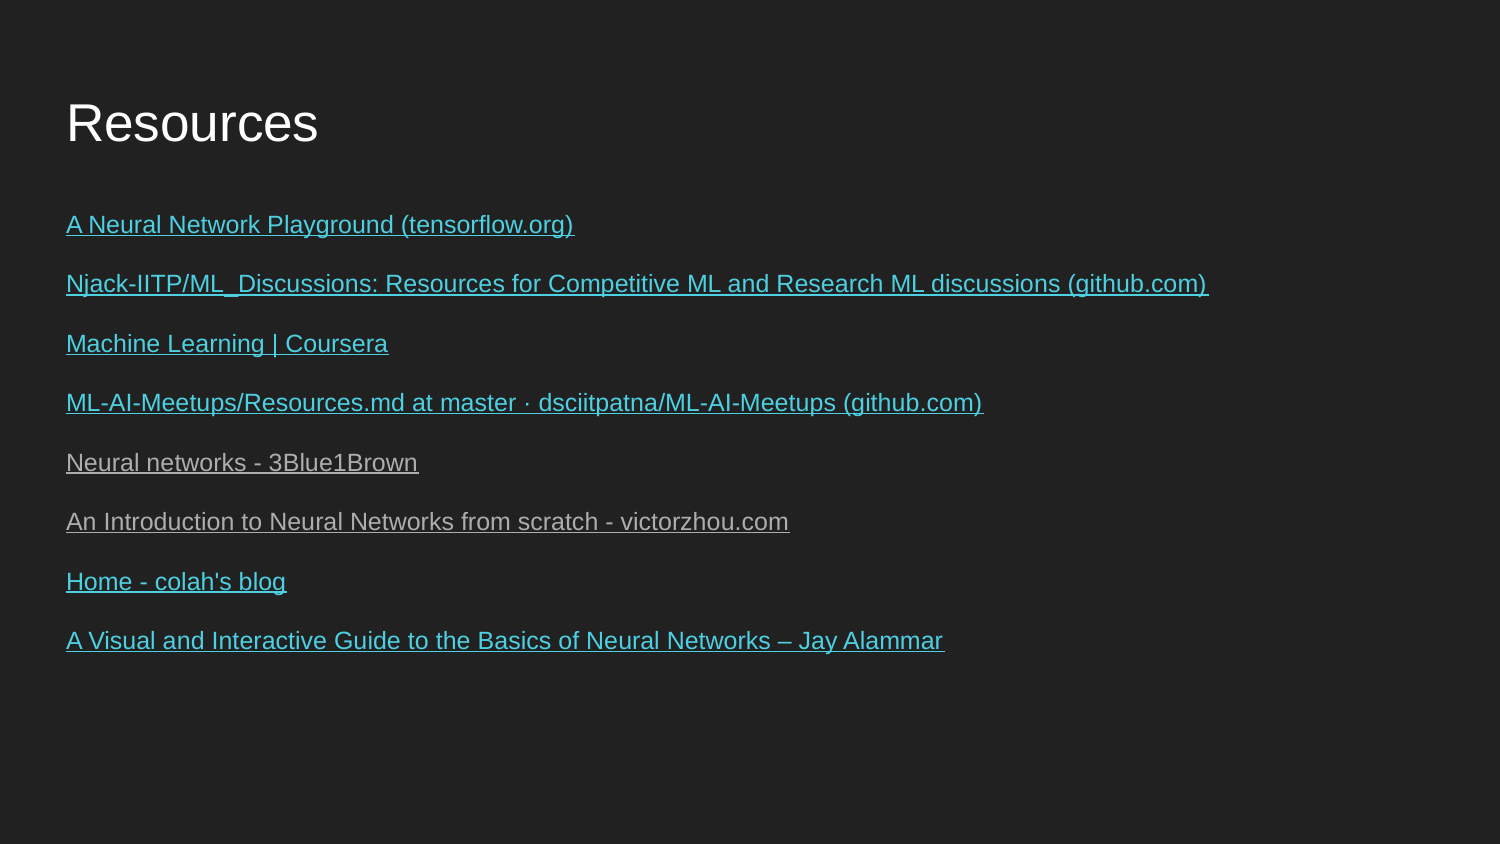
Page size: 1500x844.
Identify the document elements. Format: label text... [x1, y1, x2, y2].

title Resources [51, 72, 1449, 167]
list A Neural Network Playground (tensorflow.org) Njack-IITP/ML_Discussions: Resources for Competitive ML and Research ML discussions (github.com) Machine Learning | Coursera ML-AI-Meetups/Resources.md at master · dsciitpatna/ML-AI-Meetups (github.com) Neural networks - 3Blue1Brown An Introduction to Neural Networks from scratch - victorzhou.com Home - colah's blog A Visual and Interactive Guide to the Basics of Neural Networks – Jay Alammar [51, 189, 1449, 750]
